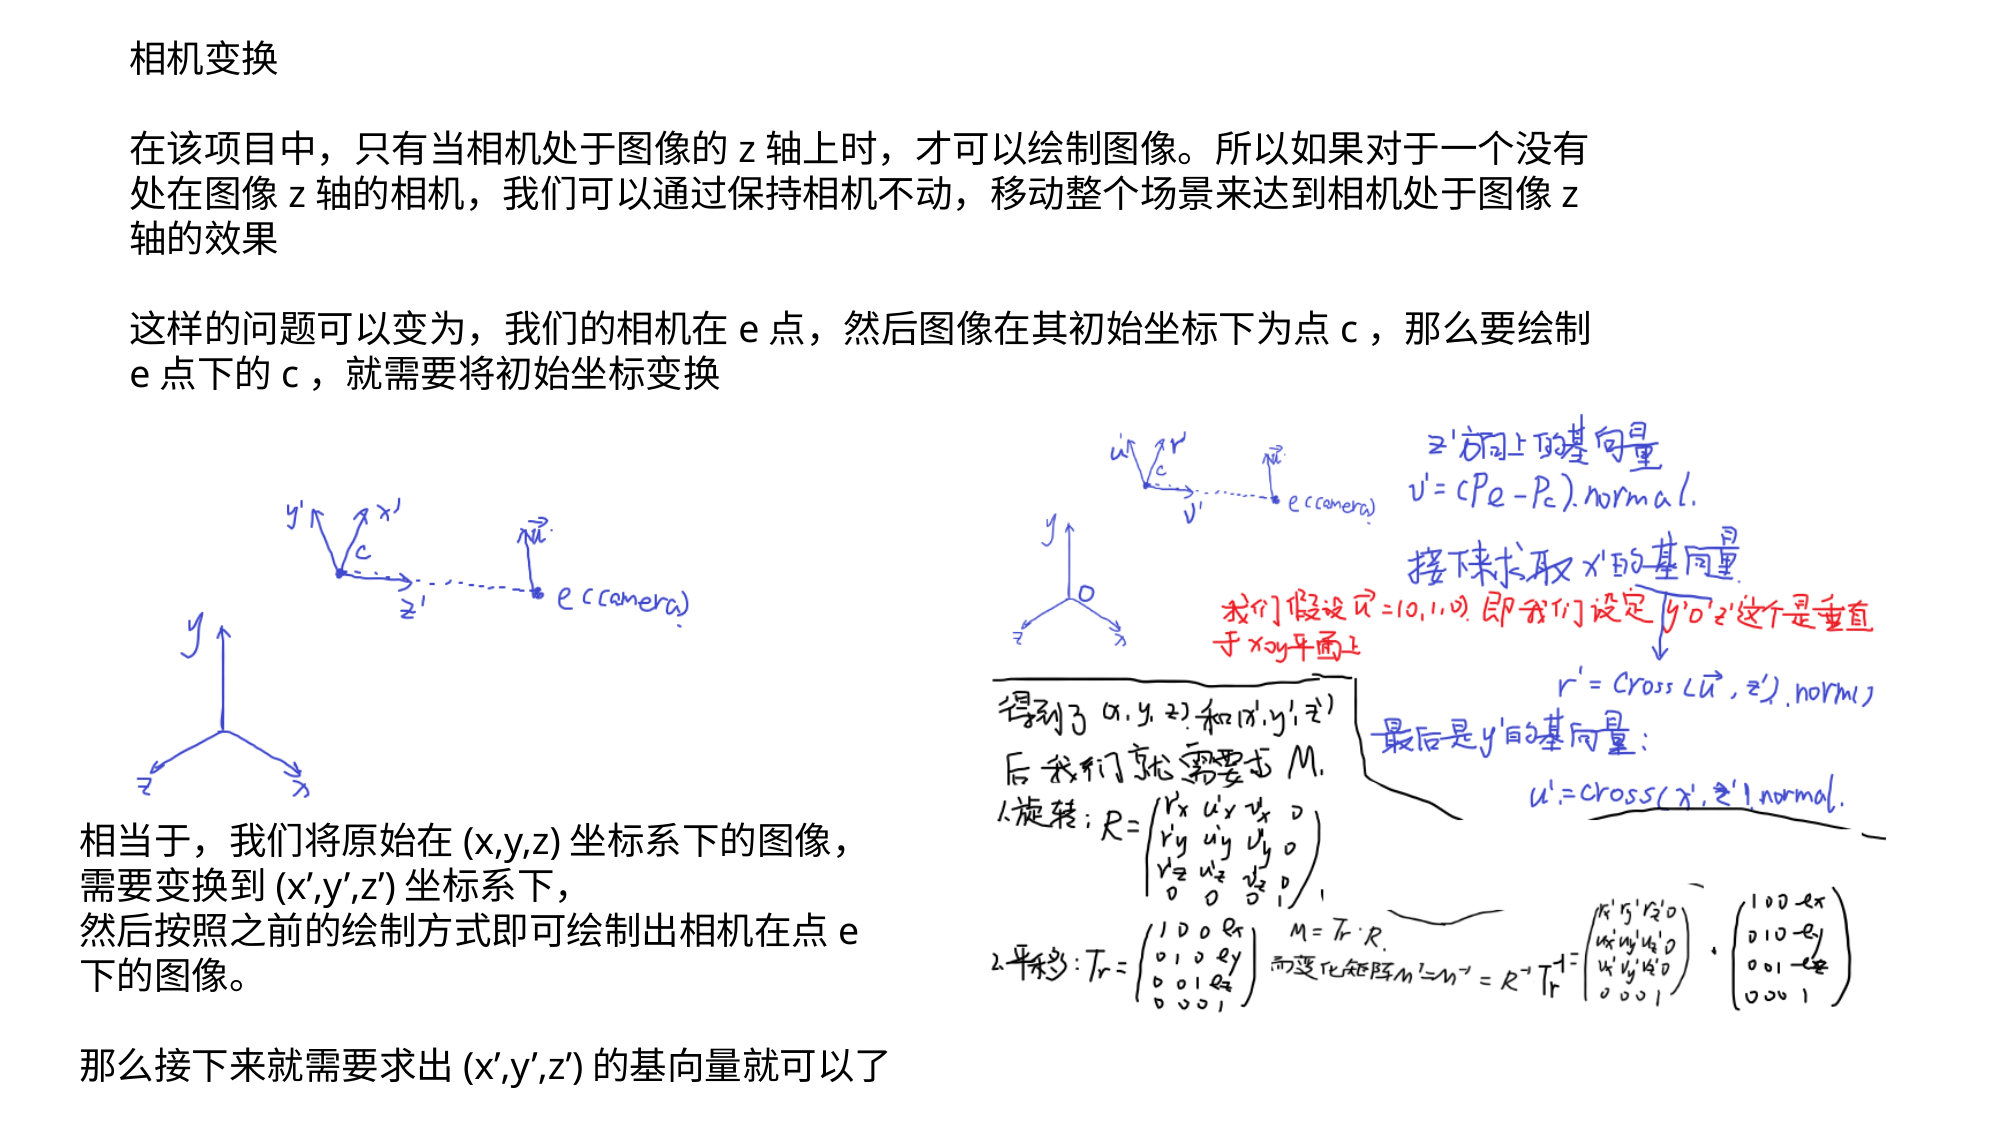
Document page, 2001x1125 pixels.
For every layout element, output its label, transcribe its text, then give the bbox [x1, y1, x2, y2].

text_box 相当于，我们将原始在(x,y,z)坐标系下的图像， 需要变换到(x’,y’,z’)坐标系下， 然后按照之前的绘制方式即可绘制出相机在点e下的图像。 那么接下来就需要求出(x’,y’,z’)的基向量就可以了 [64, 809, 910, 1095]
picture [64, 406, 815, 866]
text_box 相机变换 在该项目中，只有当相机处于图像的z轴上时，才可以绘制图像。所以如果对于一个没有处在图像z轴的相机，我们可以通过保持相机不动，移动整个场景来达到相机处于图像z轴的效果 这样的问题可以变为，我们的相机在e点，然后图像在其初始坐标下为点c，那么要绘制e点下的c，就需要将初始坐标变换 [114, 27, 1624, 403]
picture [989, 406, 1886, 1015]
